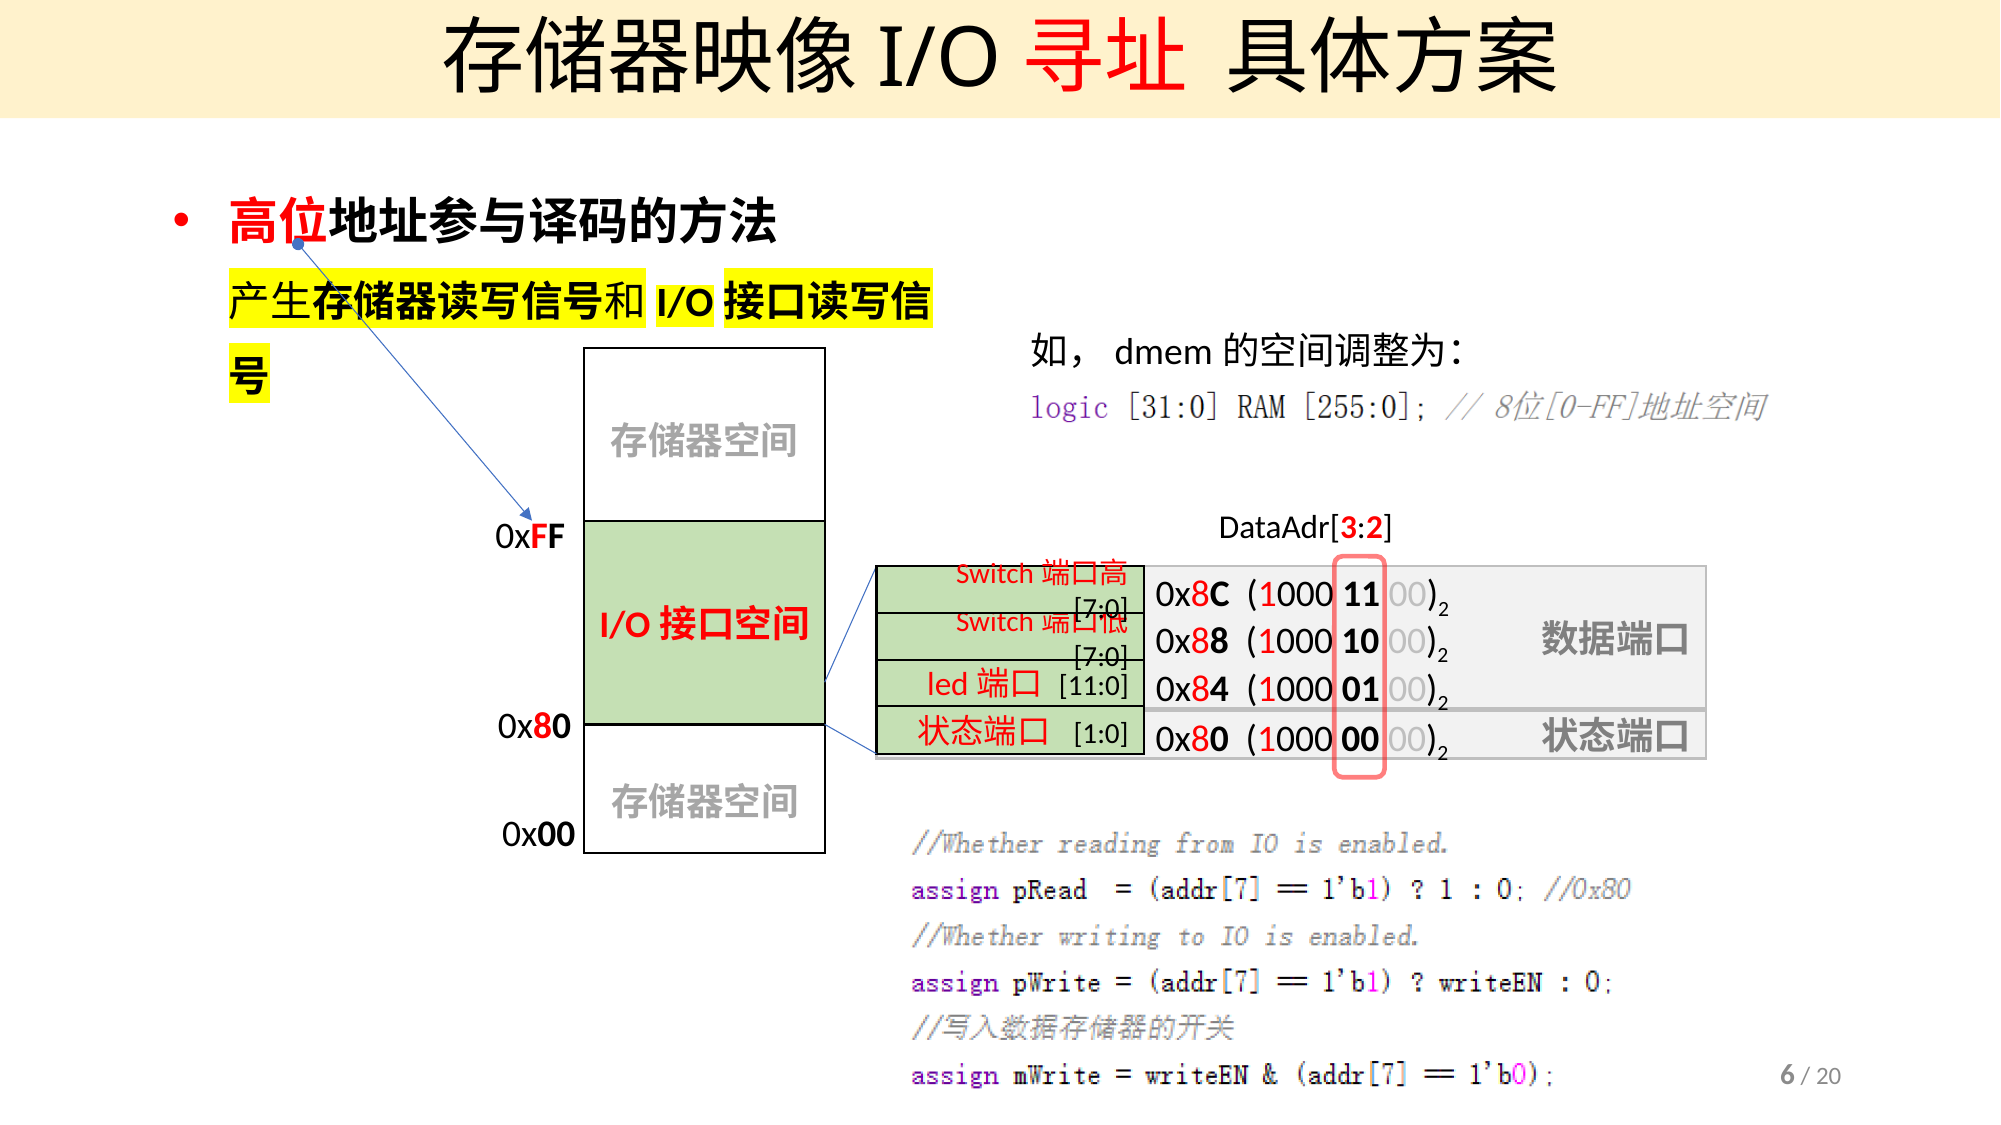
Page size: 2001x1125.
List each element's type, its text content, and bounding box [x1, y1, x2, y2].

text_box 0xFF [480, 504, 581, 564]
text_box [583, 347, 826, 522]
text_box led端口 [11:0] [875, 661, 1141, 707]
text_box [824, 566, 877, 683]
text_box [1333, 555, 1386, 779]
text_box 0x88 (1000 10 00)2 [1386, 628, 1464, 675]
picture [901, 817, 1646, 1101]
text_box 0x00 [487, 801, 591, 862]
text_box DataAdr[3:2] [1204, 497, 1408, 553]
slide_number / 20 [1641, 1042, 1863, 1103]
text_box 0x80 (1000 00 00)2 [1385, 723, 1464, 773]
text_box 0x84 (1000 01 00)2 [1386, 675, 1464, 723]
text_box 状态端口 [875, 755, 1140, 760]
text_box 0x8C (1000 11 00)2 [1385, 561, 1464, 628]
text_box Switch端口高 [7:0] [875, 565, 1140, 614]
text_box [824, 724, 877, 754]
text_box 存储器空间 [595, 409, 814, 470]
text_box 状态端口 [1:0] [875, 707, 1140, 755]
text_box 0x8C (1000 11 00)2 [1140, 561, 1333, 628]
text_box 数据端口 [1464, 565, 1707, 710]
text_box 0x80 [483, 693, 587, 754]
text_box 存储器空间 [596, 771, 814, 831]
text_box 0x84 (1000 01 00)2 [1141, 675, 1333, 723]
title 存储器映像I/O寻址 具体方案 [0, 0, 2000, 119]
text_box 状态端口 [1464, 710, 1707, 760]
text_box Switch端口低 [7:0] [877, 614, 1140, 661]
text_box 高位地址参与译码的方法 产生存储器读写信号和I/O接口读写信号 [157, 151, 988, 407]
text_box 如，dmem的空间调整为： [1015, 319, 1500, 380]
text_box I/O接口空间 [583, 522, 826, 725]
text_box [583, 725, 826, 854]
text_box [298, 243, 533, 521]
text_box 0x80 (1000 00 00)2 [1140, 706, 1334, 773]
text_box 0x88 (1000 10 00)2 [1140, 628, 1333, 675]
picture [1022, 381, 1792, 433]
